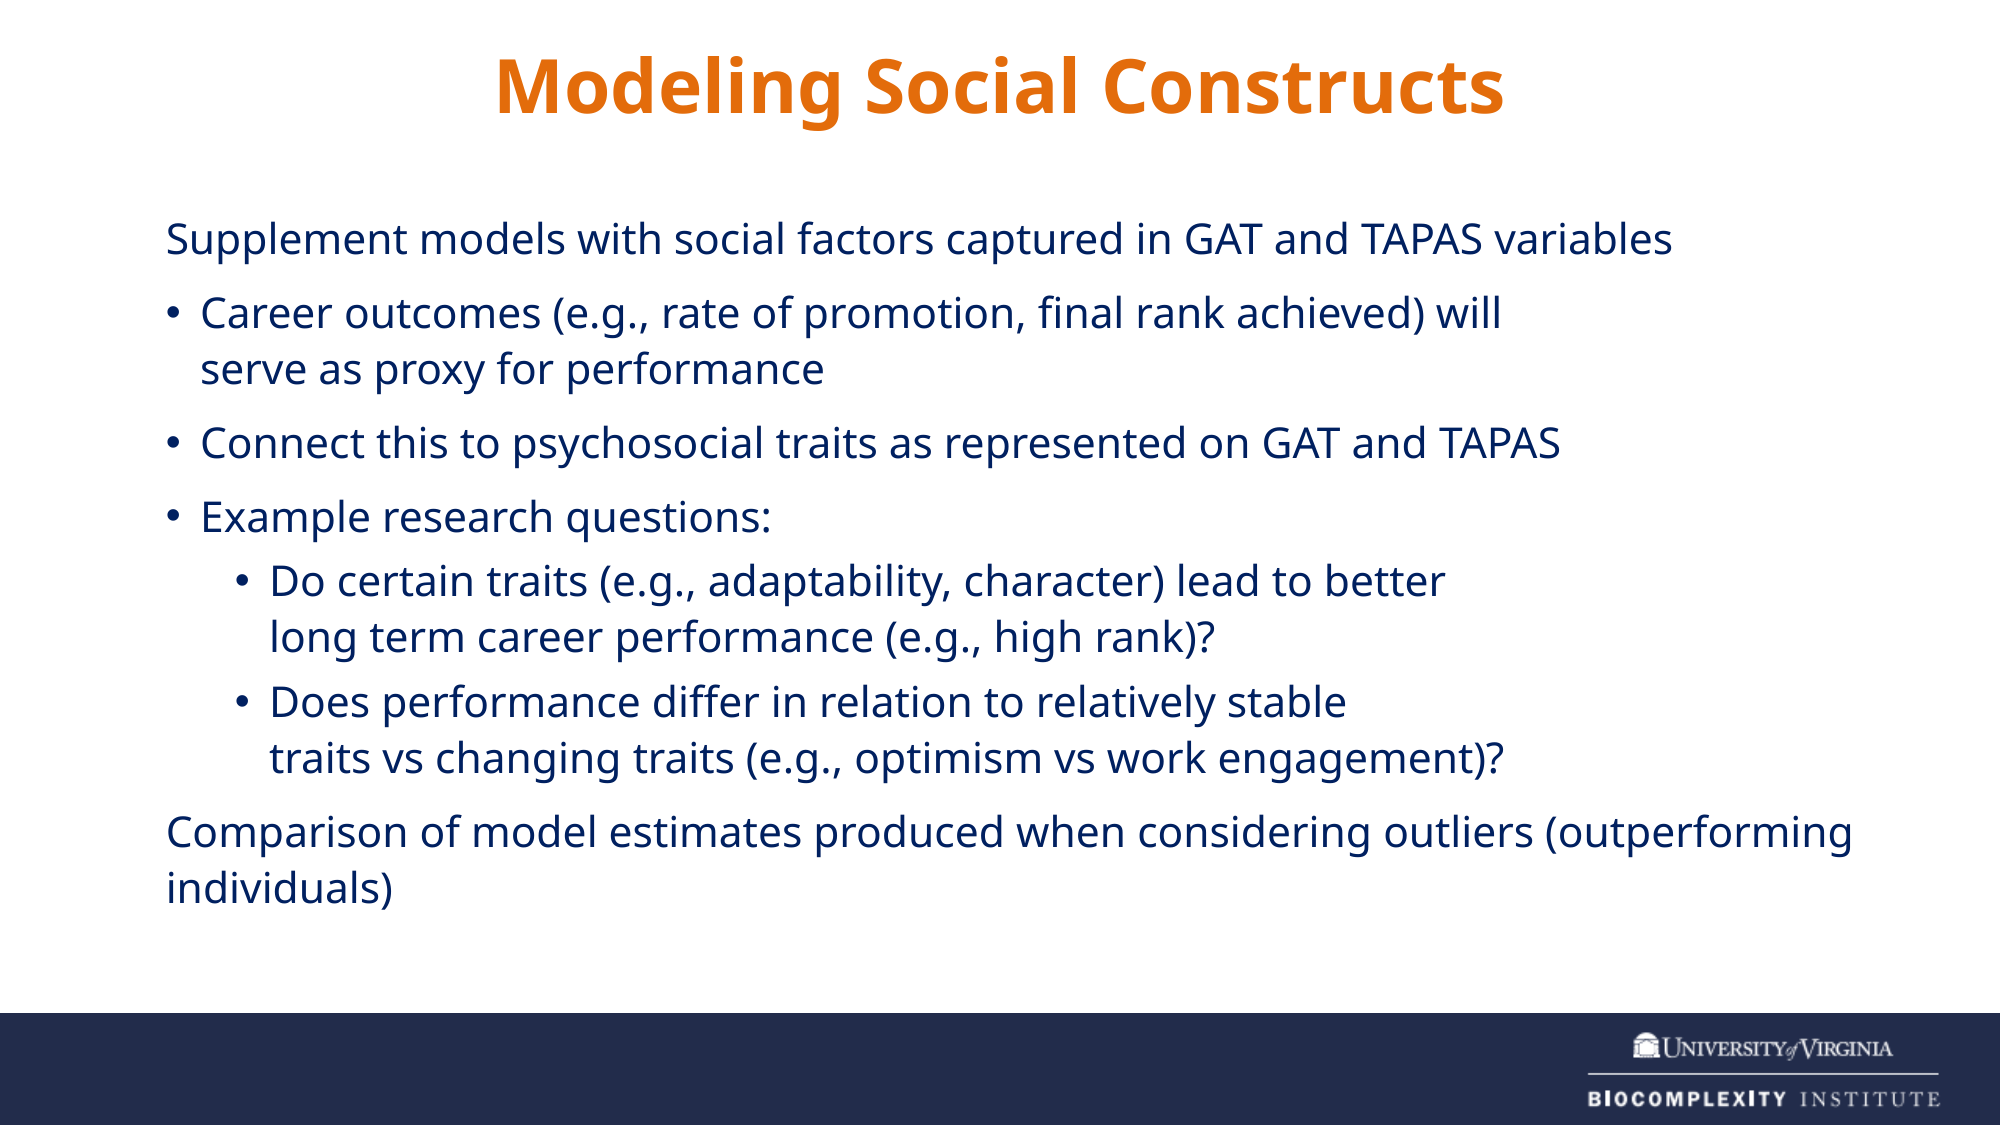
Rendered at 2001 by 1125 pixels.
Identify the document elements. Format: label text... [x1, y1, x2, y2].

title Modeling Social Constructs [0, 41, 2000, 147]
list Supplement models with social factors captured in GAT and TAPAS variables Career outcomes (e.g., rate of promotion, final rank achieved) will serve as proxy for performance Connect this to psychosocial traits as represented on GAT and TAPAS Example research questions: Do certain traits (e.g., adaptability, character) lead to better long term career performance (e.g., high rank)? Does performance differ in relation to relatively stable traits vs changing traits (e.g., optimism vs work engagement)? Comparison of model estimates produced when considering outliers (outperforming individuals) [150, 200, 1900, 926]
